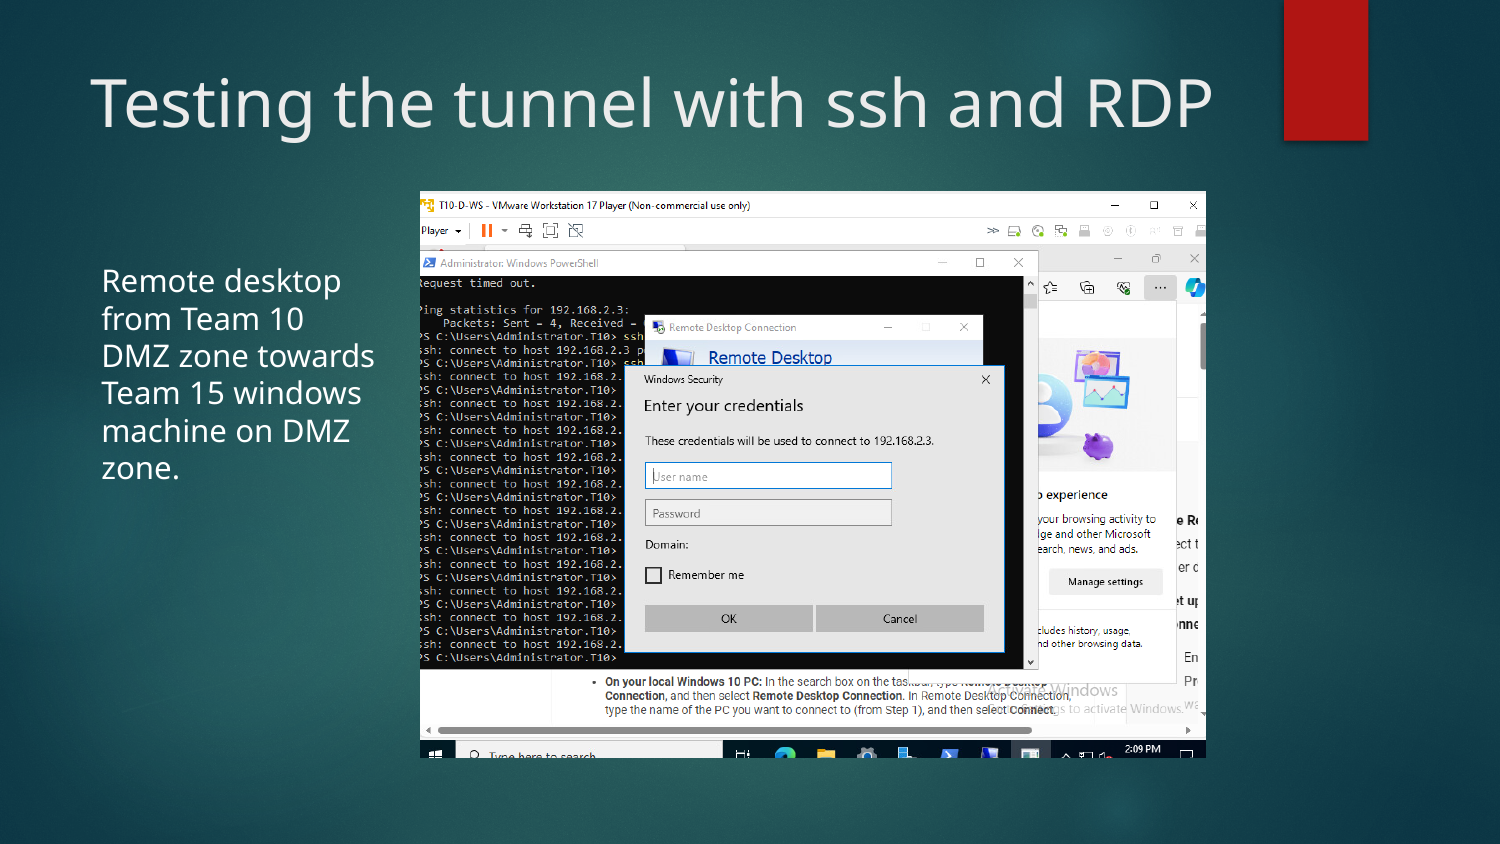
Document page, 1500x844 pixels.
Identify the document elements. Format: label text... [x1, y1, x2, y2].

title Testing the tunnel with ssh and RDP [79, 55, 1237, 228]
picture [0, 0, 1500, 844]
list Remote desktop from Team 10 DMZ zone towards Team 15 windows machine on DMZ zone. [89, 255, 391, 772]
